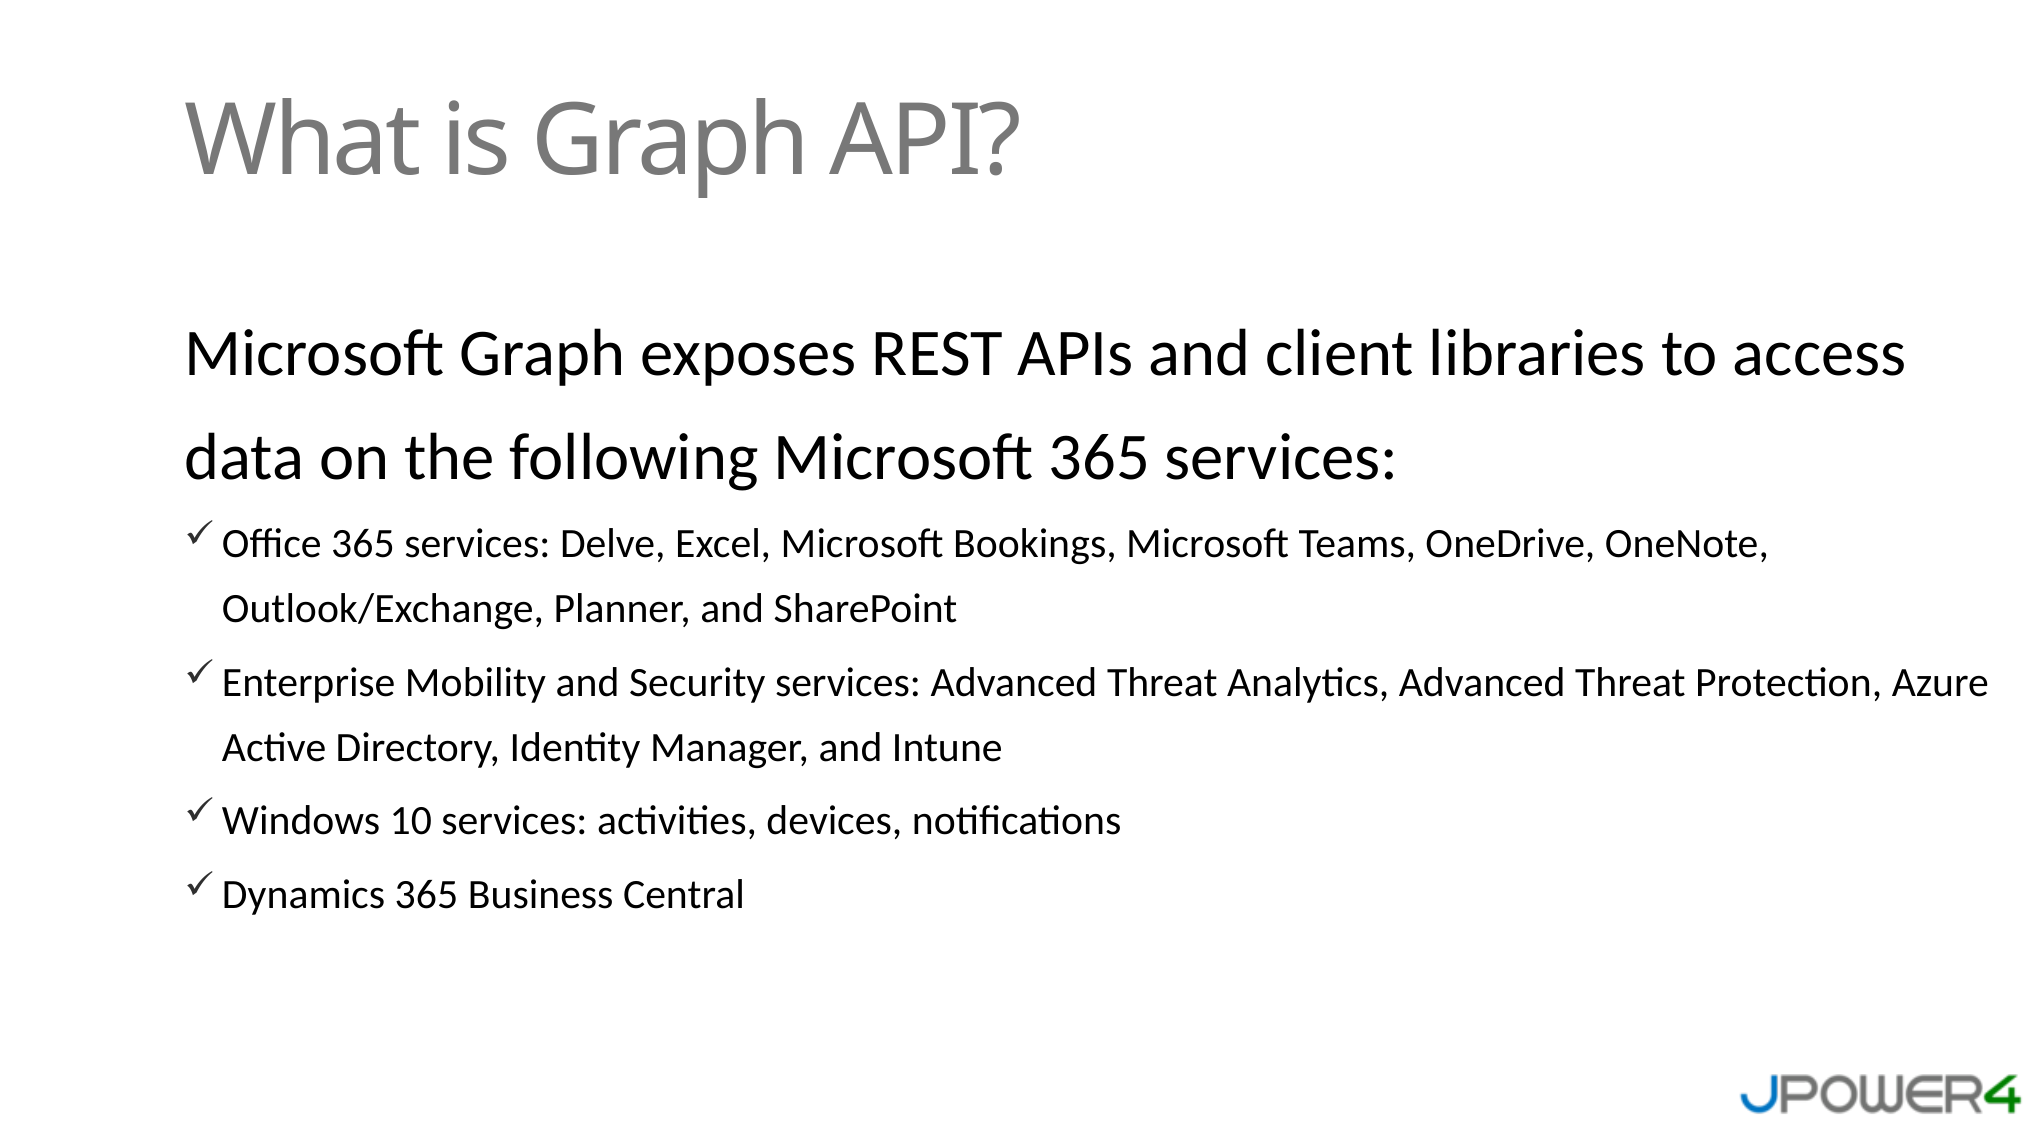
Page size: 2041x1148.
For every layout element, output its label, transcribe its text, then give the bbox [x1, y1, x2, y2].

list Microsoft Graph exposes REST APIs and client libraries to access data on the following Microsoft 365 services: Office 365 services: Delve, Excel, Microsoft Bookings, Microsoft Teams, OneDrive, OneNote, Outlook/Exchange, Planner, and SharePoint Enterprise Mobility and Security services: Advanced Threat Analytics, Advanced Threat Protection, Azure Active Directory, Identity Manager, and Intune Windows 10 services: activities, devices, notifications Dynamics 365 Business Central [160, 270, 2041, 1023]
title What is Graph API? [160, 0, 1760, 214]
picture [1735, 1073, 2026, 1119]
